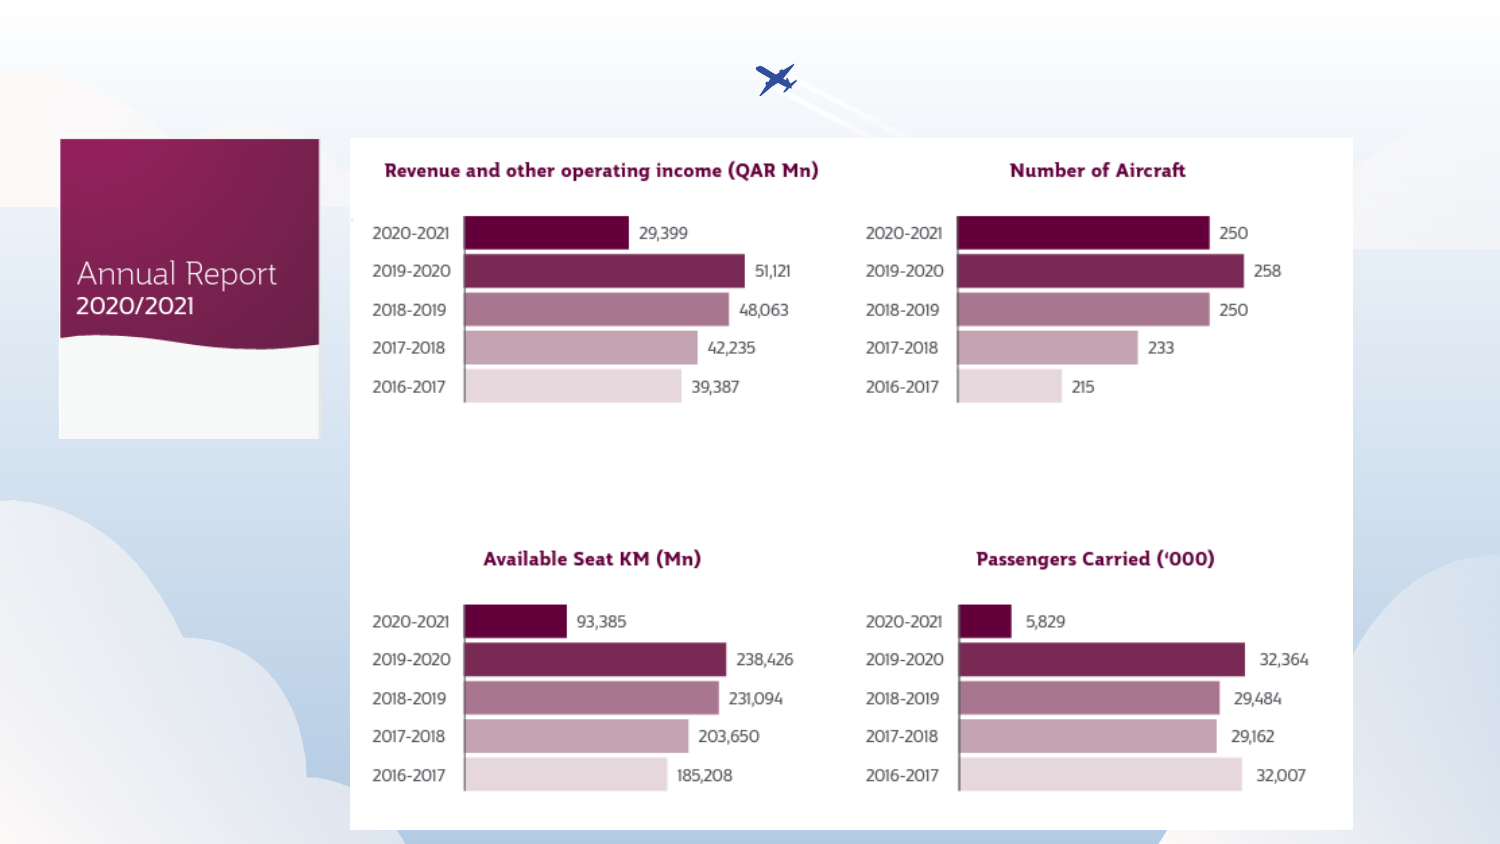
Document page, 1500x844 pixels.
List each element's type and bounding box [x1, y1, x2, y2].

text_box [754, 63, 1002, 136]
picture [350, 138, 1353, 830]
picture [59, 138, 322, 439]
